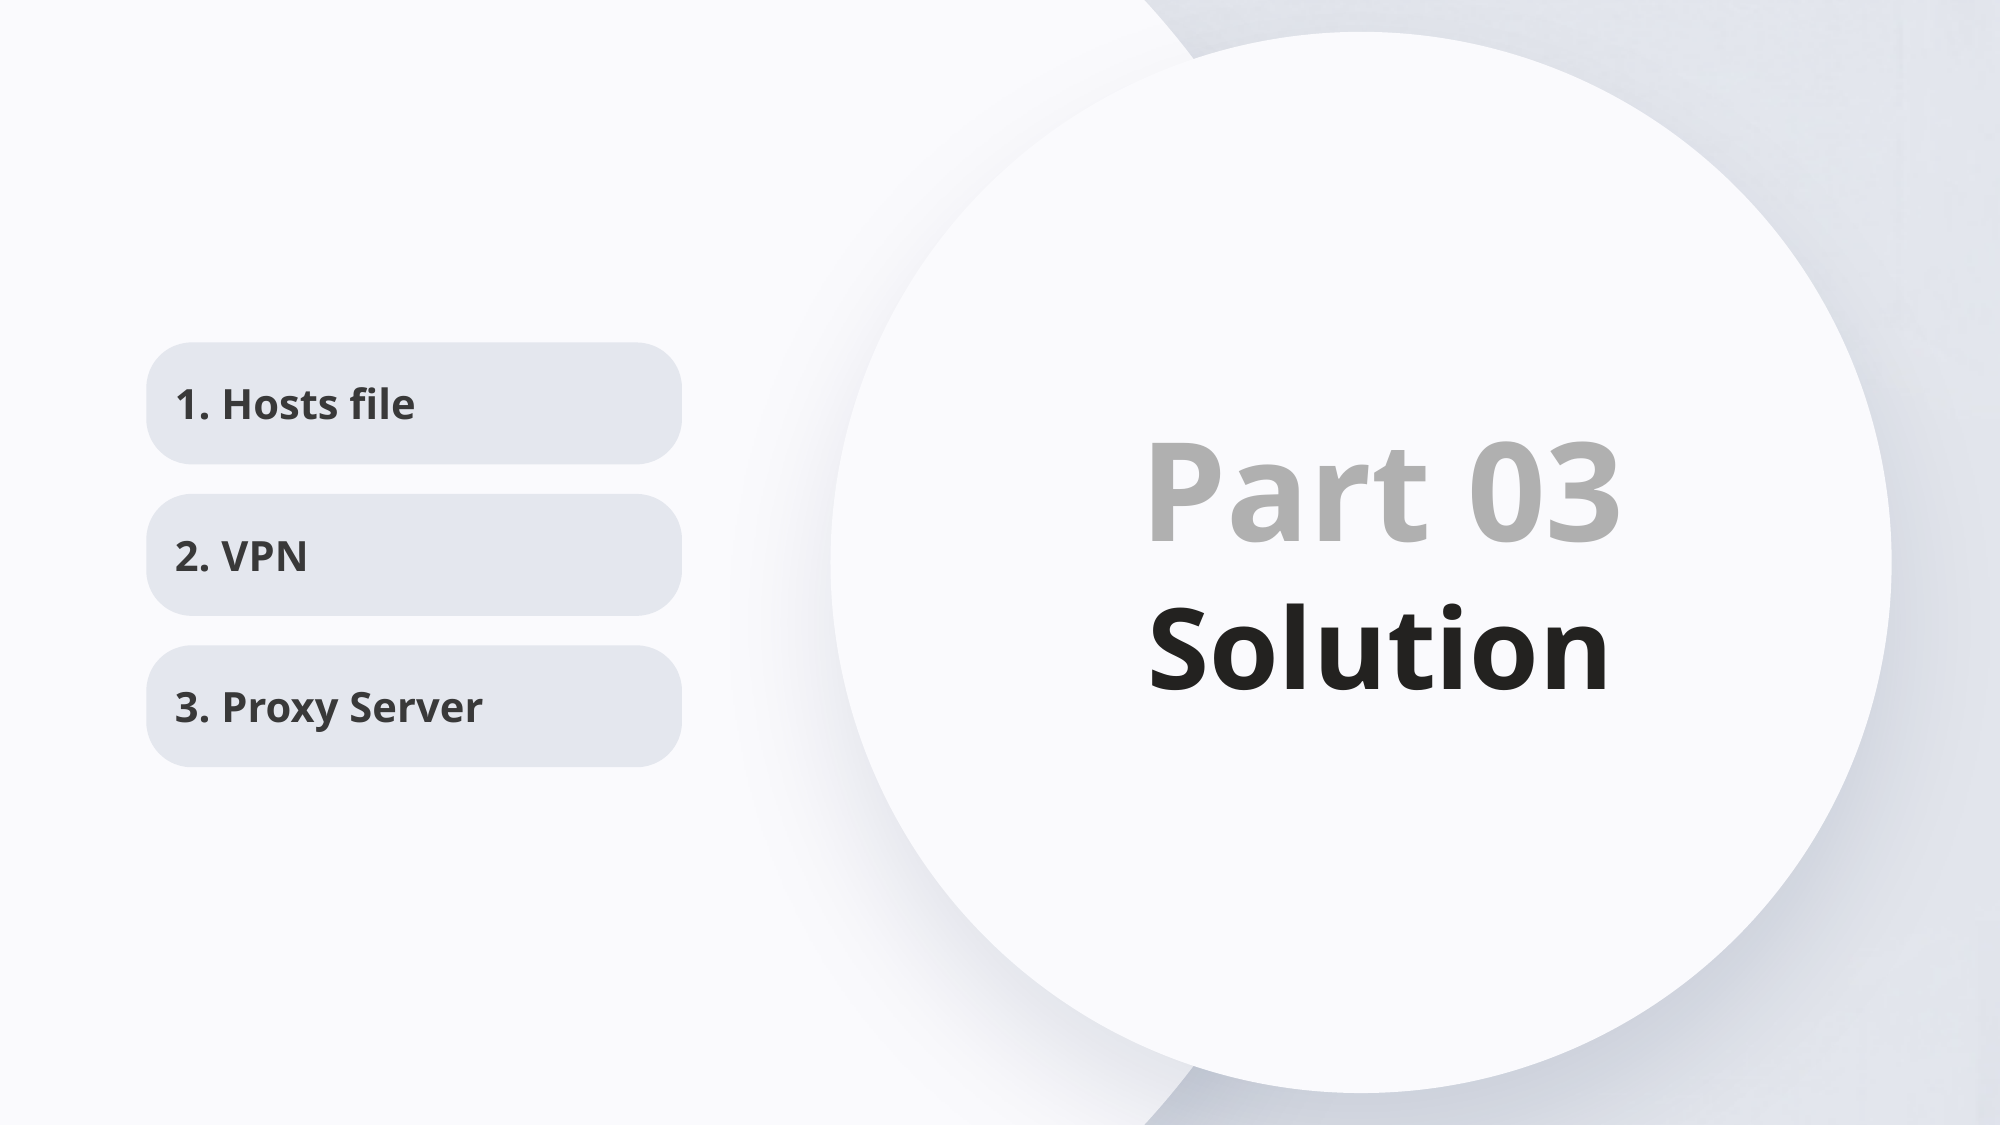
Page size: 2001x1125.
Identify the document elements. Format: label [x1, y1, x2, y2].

text_box [999, 403, 1762, 722]
picture [1146, 0, 2000, 1125]
text_box [146, 493, 682, 616]
text_box [146, 342, 682, 465]
text_box [146, 645, 682, 768]
